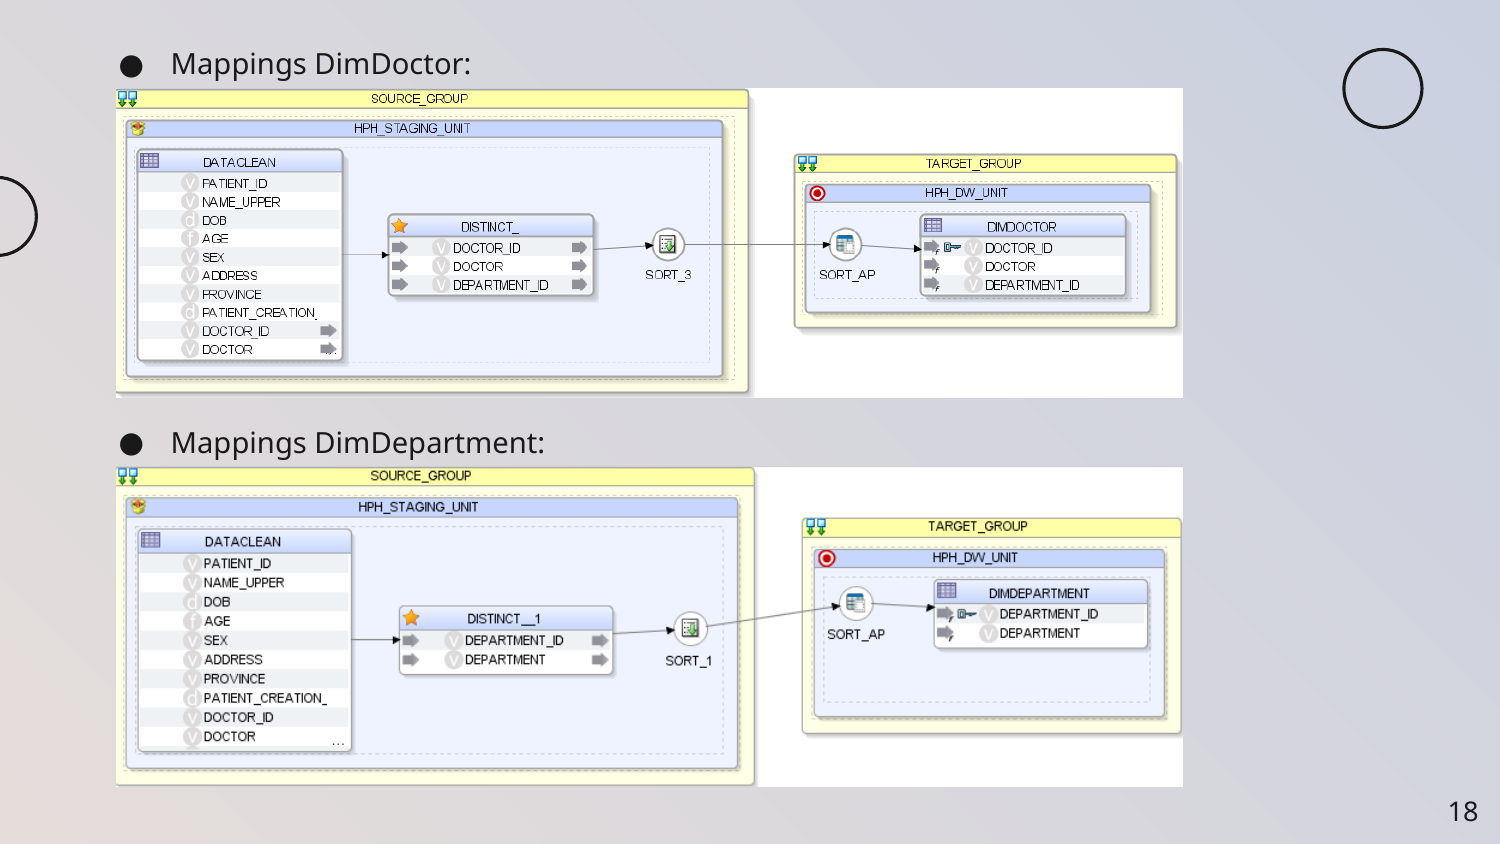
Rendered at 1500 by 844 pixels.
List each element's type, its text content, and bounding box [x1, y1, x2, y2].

picture [116, 466, 1183, 787]
subtitle Mappings DimDepartment: [80, 397, 1272, 481]
subtitle Mappings DimDoctor: [80, 19, 1270, 102]
picture [116, 88, 1183, 398]
slide_number 18 [1403, 779, 1494, 844]
